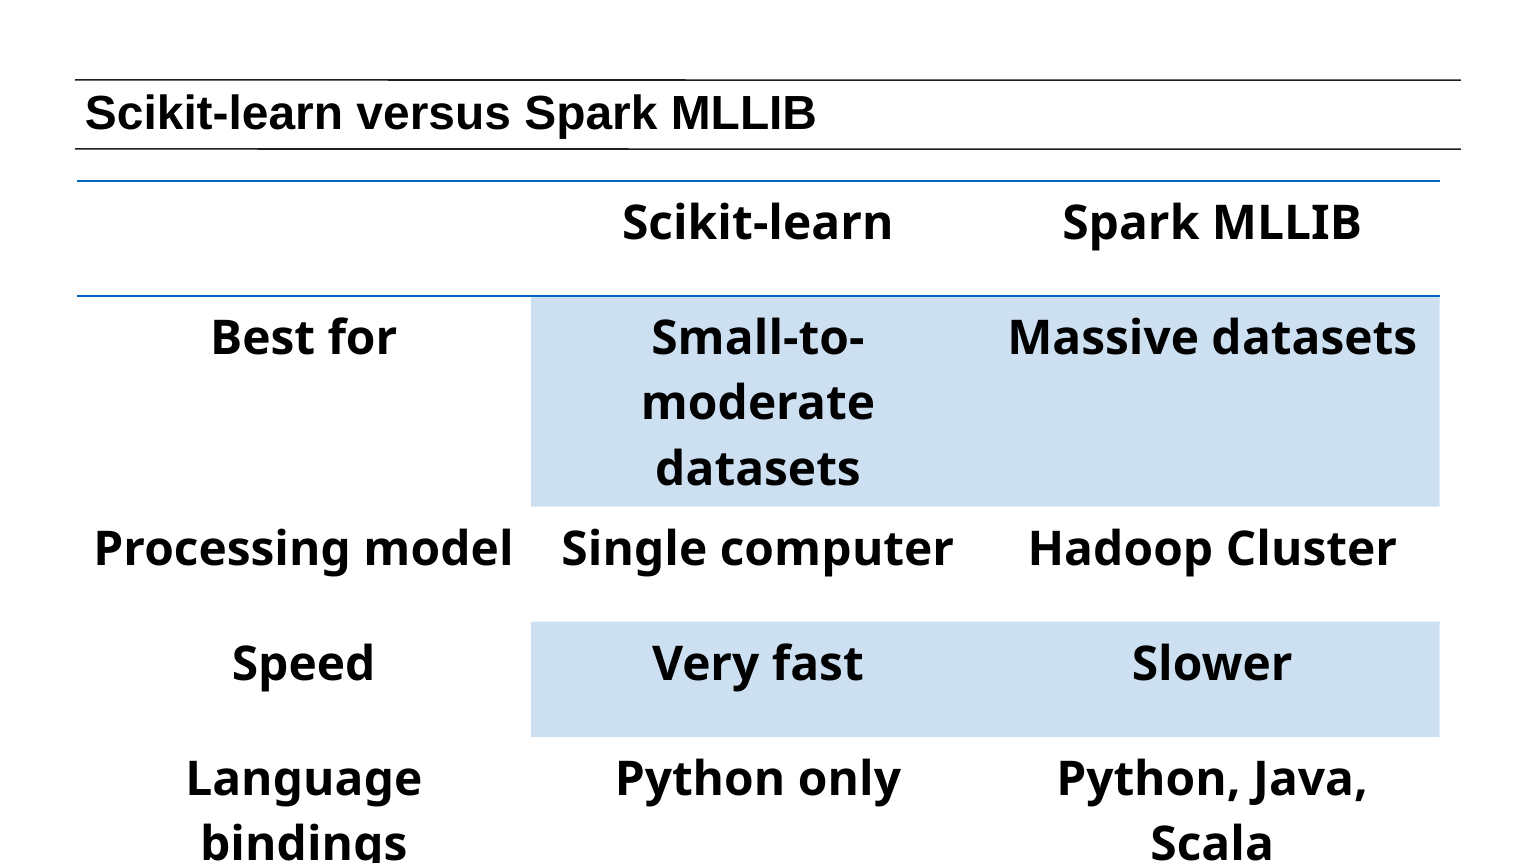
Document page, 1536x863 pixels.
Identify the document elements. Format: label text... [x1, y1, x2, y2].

table_cell Python, Java, Scala [985, 737, 1440, 863]
table_cell Single computer [531, 507, 985, 622]
table_cell Language bindings [77, 737, 531, 863]
title Scikit-learn versus Spark MLLIB [76, 82, 1384, 162]
table_cell Python only [531, 737, 985, 863]
table_cell Processing model [77, 507, 531, 622]
table_cell Very fast [531, 622, 985, 737]
table_cell Massive datasets [985, 297, 1440, 507]
table_header [77, 182, 531, 295]
table_cell Speed [77, 622, 531, 737]
table_cell Small-to-moderate datasets [531, 297, 985, 507]
table_header Scikit-learn [531, 182, 985, 295]
table_cell Best for [77, 297, 531, 507]
table_header Spark MLLIB [985, 182, 1440, 295]
table_cell Hadoop Cluster [985, 507, 1440, 622]
table_cell Slower [985, 622, 1440, 737]
